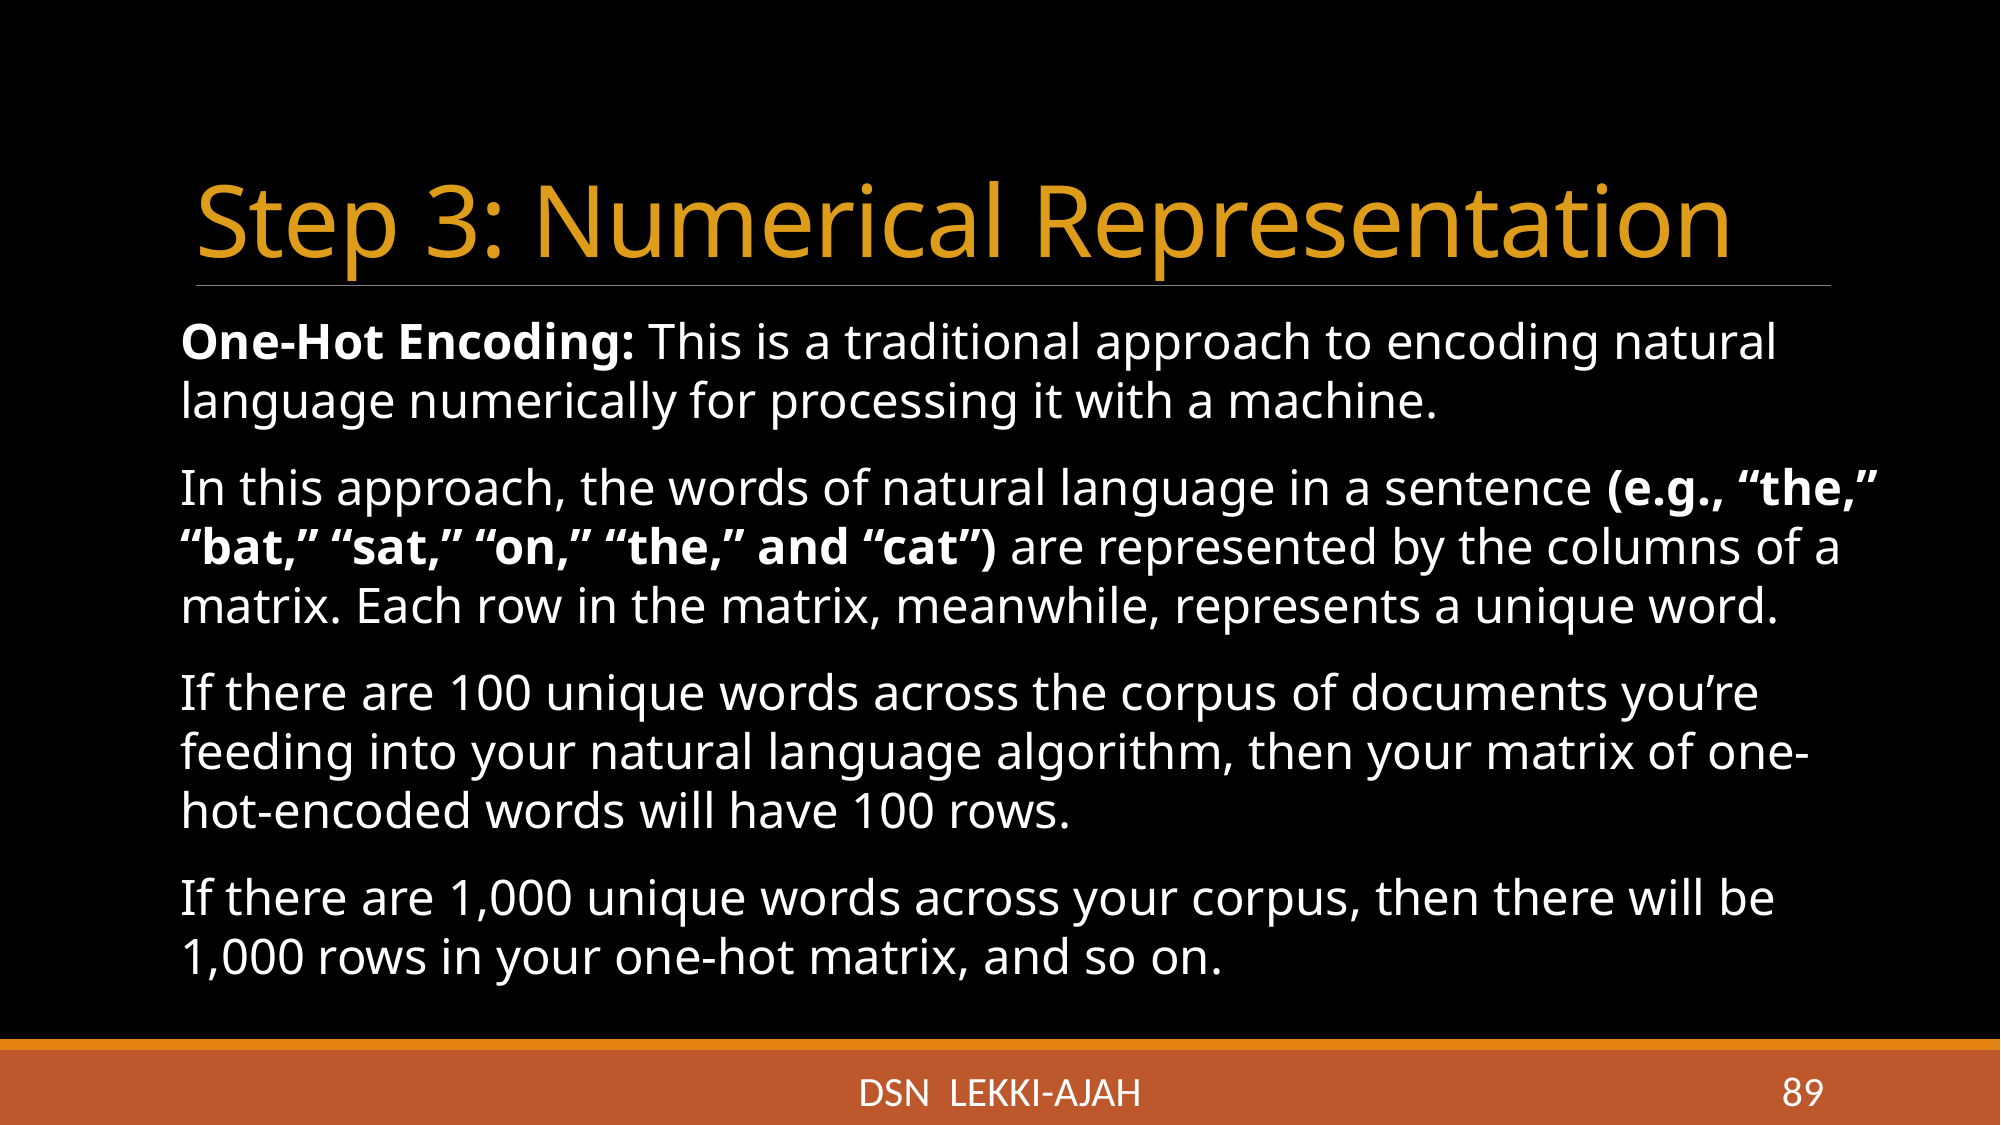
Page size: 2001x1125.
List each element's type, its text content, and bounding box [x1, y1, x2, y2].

list One-Hot Encoding: This is a traditional approach to encoding natural language numerically for processing it with a machine. In this approach, the words of natural language in a sentence (e.g., “the,” “bat,” “sat,” “on,” “the,” and “cat”) are represented by the columns of a matrix. Each row in the matrix, meanwhile, represents a unique word. If there are 100 unique words across the corpus of documents you’re feeding into your natural language algorithm, then your matrix of one-hot-encoded words will have 100 rows. If there are 1,000 unique words across your corpus, then there will be 1,000 rows in your one-hot matrix, and so on. [180, 302, 1887, 1054]
text_box [277, 919, 933, 1054]
footer DSN LEKKI-AJAH [604, 1059, 1396, 1120]
title Step 3: Numerical Representation [180, 47, 1830, 285]
slide_number 89 [1624, 1059, 1840, 1120]
